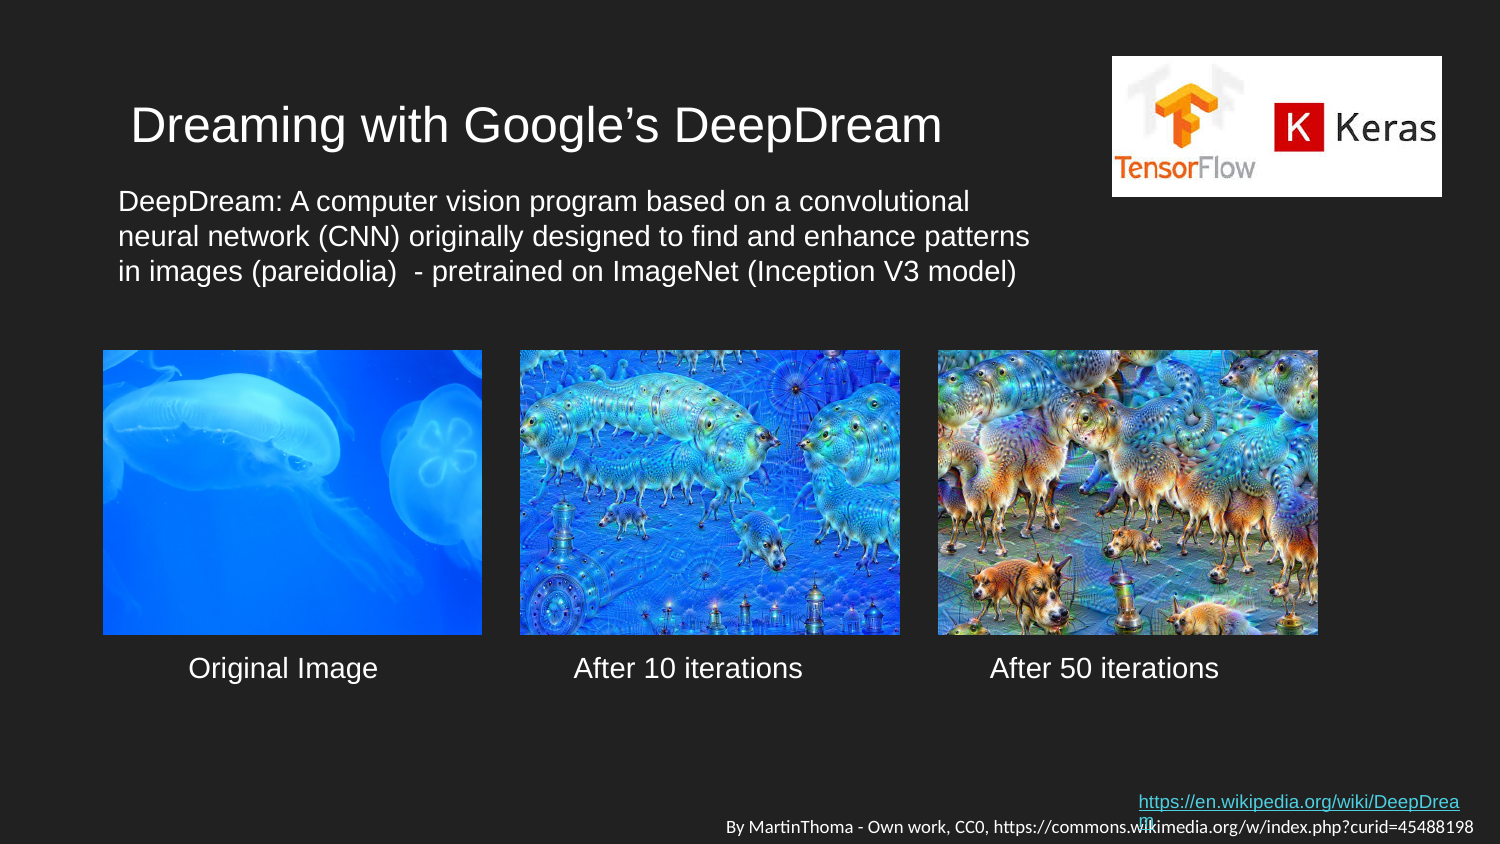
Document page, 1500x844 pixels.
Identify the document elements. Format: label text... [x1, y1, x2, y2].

text_box By MartinThoma - Own work, CC0, https://commons.wikimedia.org/w/index.php?curid=45488198 [714, 809, 1500, 844]
picture [1112, 56, 1442, 197]
text_box After 50 iterations [974, 643, 1282, 721]
text_box DeepDream: A computer vision program based on a convolutional neural network (CNN) originally designed to find and enhance patterns in images (pareidolia) - pretrained on ImageNet (Inception V3 model) [103, 167, 1073, 324]
text_box Original Image [173, 643, 412, 721]
text_box https://en.wikipedia.org/wiki/DeepDream [1127, 784, 1486, 819]
title Dreaming with Google’s DeepDream [119, 44, 1413, 208]
picture [520, 349, 900, 635]
picture [938, 349, 1318, 635]
picture [102, 349, 483, 635]
text_box After 10 iterations [558, 643, 862, 721]
